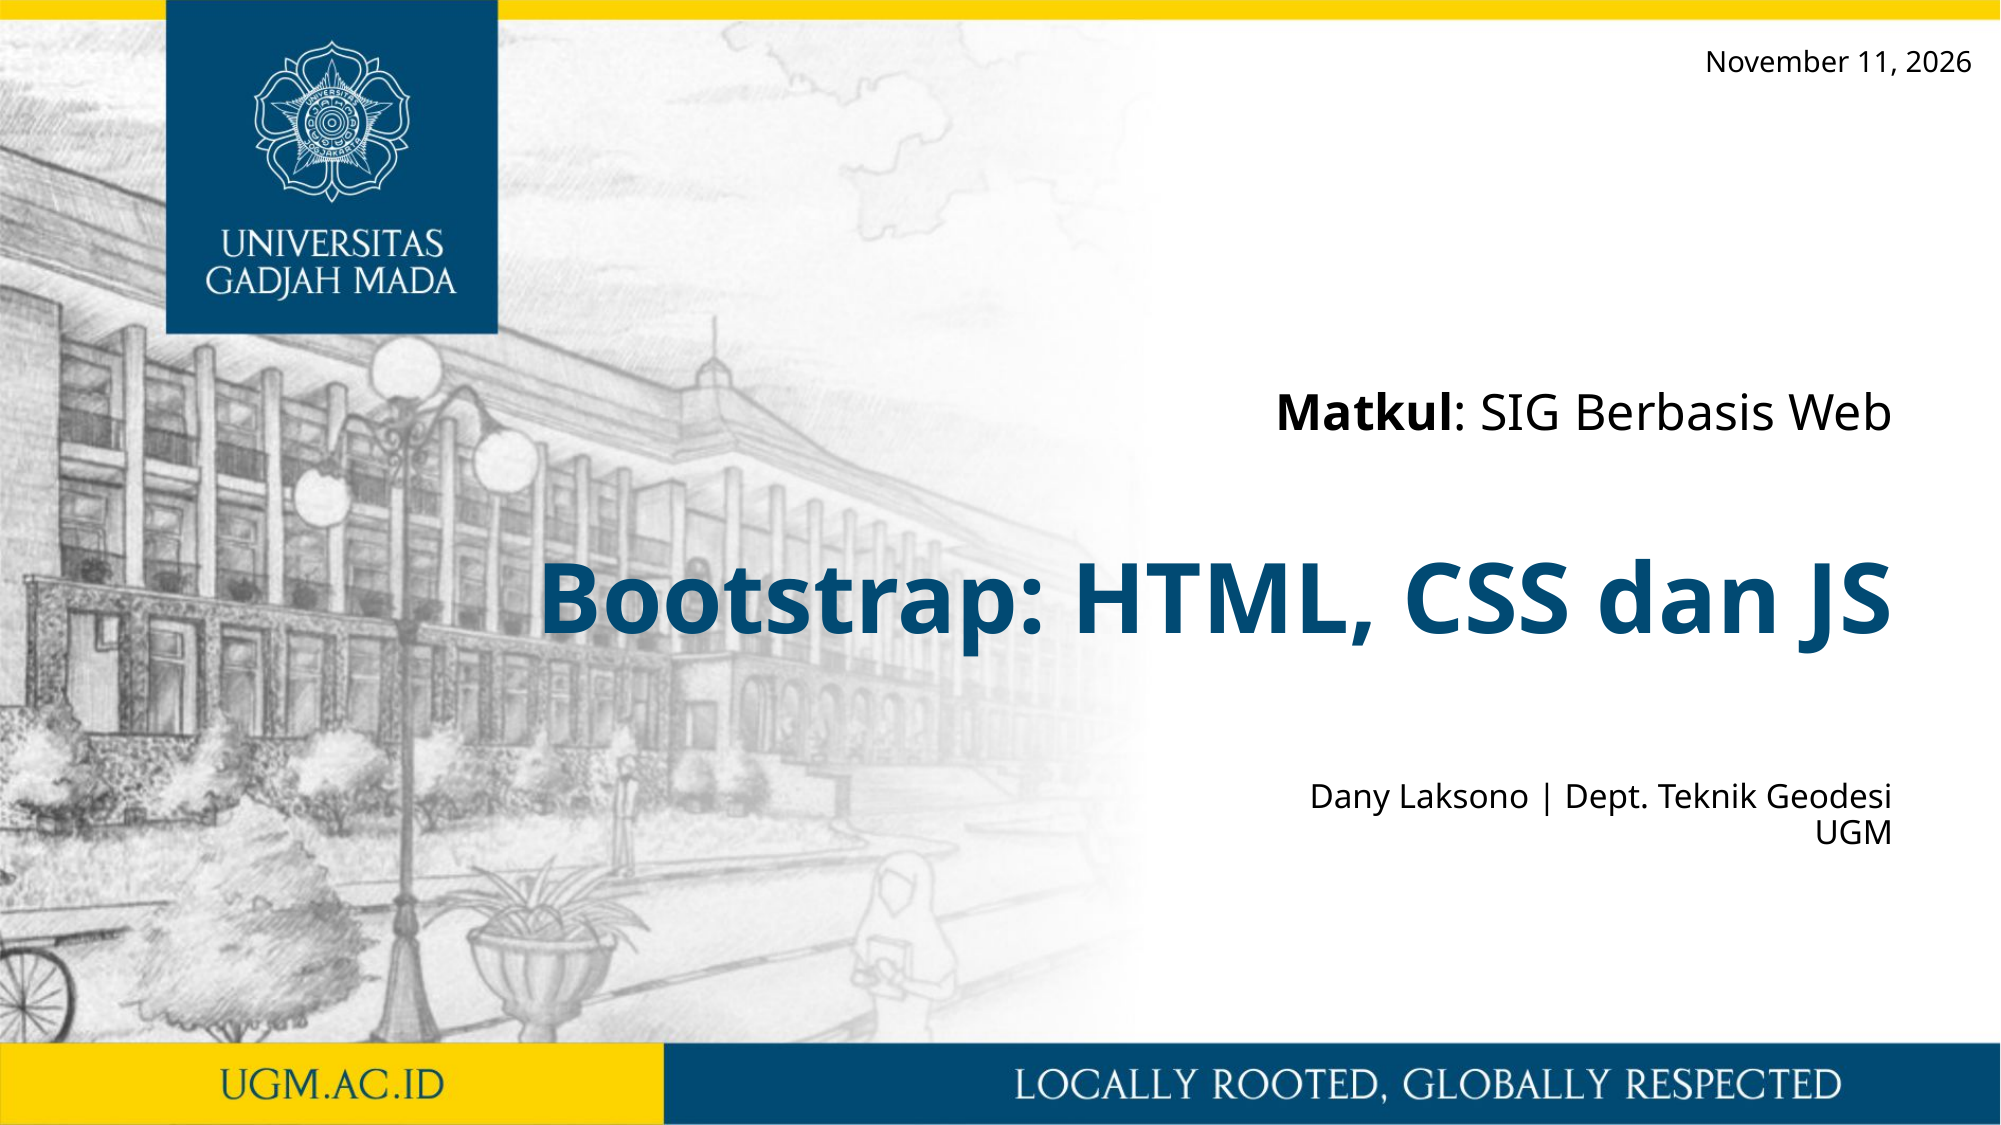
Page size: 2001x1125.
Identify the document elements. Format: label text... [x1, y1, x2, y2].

title Bootstrap: HTML, CSS dan JS [408, 480, 1909, 663]
picture [679, 1047, 2001, 1116]
text_box Dany Laksono | Dept. Teknik Geodesi UGM [1219, 772, 1909, 873]
picture [0, 0, 2001, 1125]
text_box 6 September 2023 [1588, 36, 1988, 95]
subtitle Matkul: SIG Berbasis Web [408, 379, 1909, 480]
